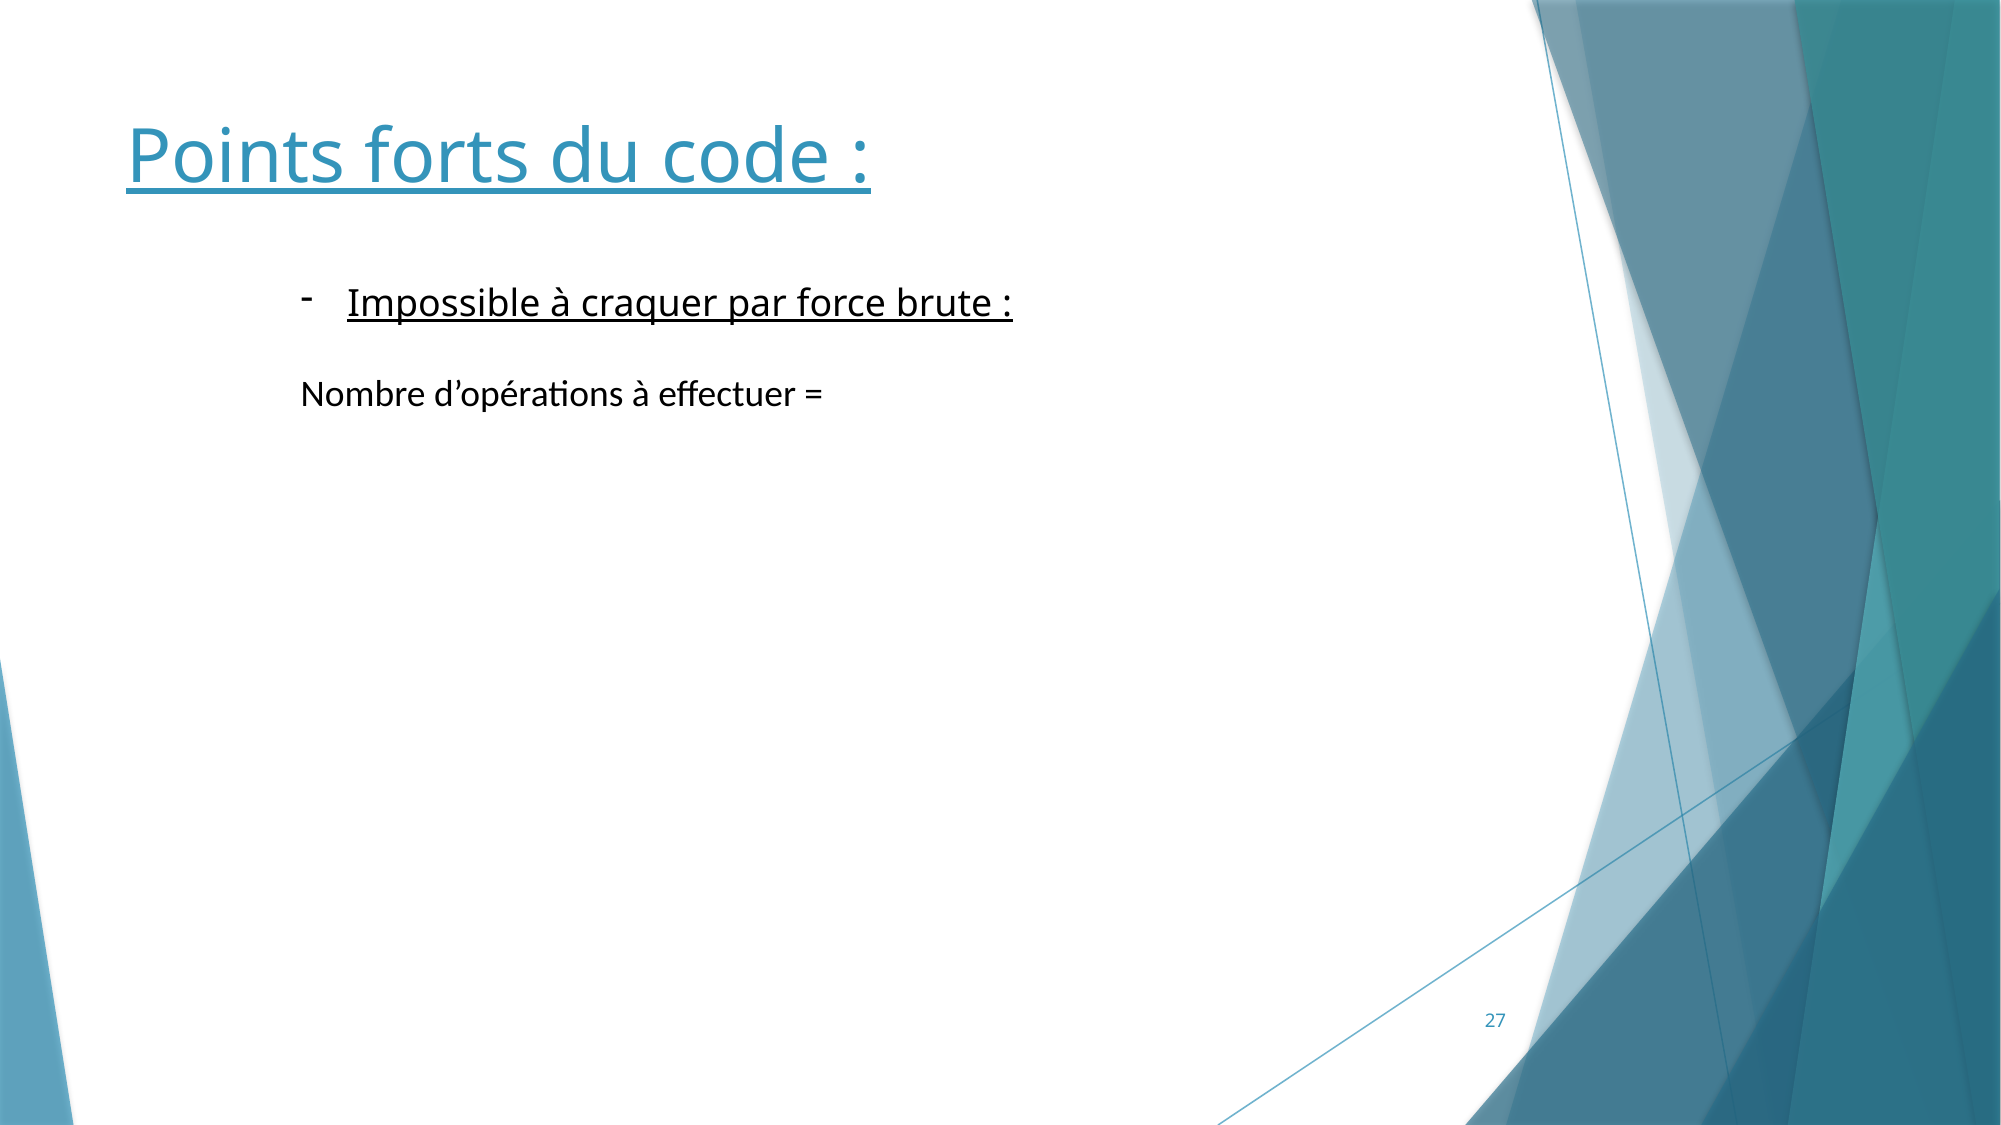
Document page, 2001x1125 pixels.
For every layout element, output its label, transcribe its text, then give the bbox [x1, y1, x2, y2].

title Points forts du code : [111, 99, 975, 232]
slide_number 27 [1409, 991, 1522, 1051]
